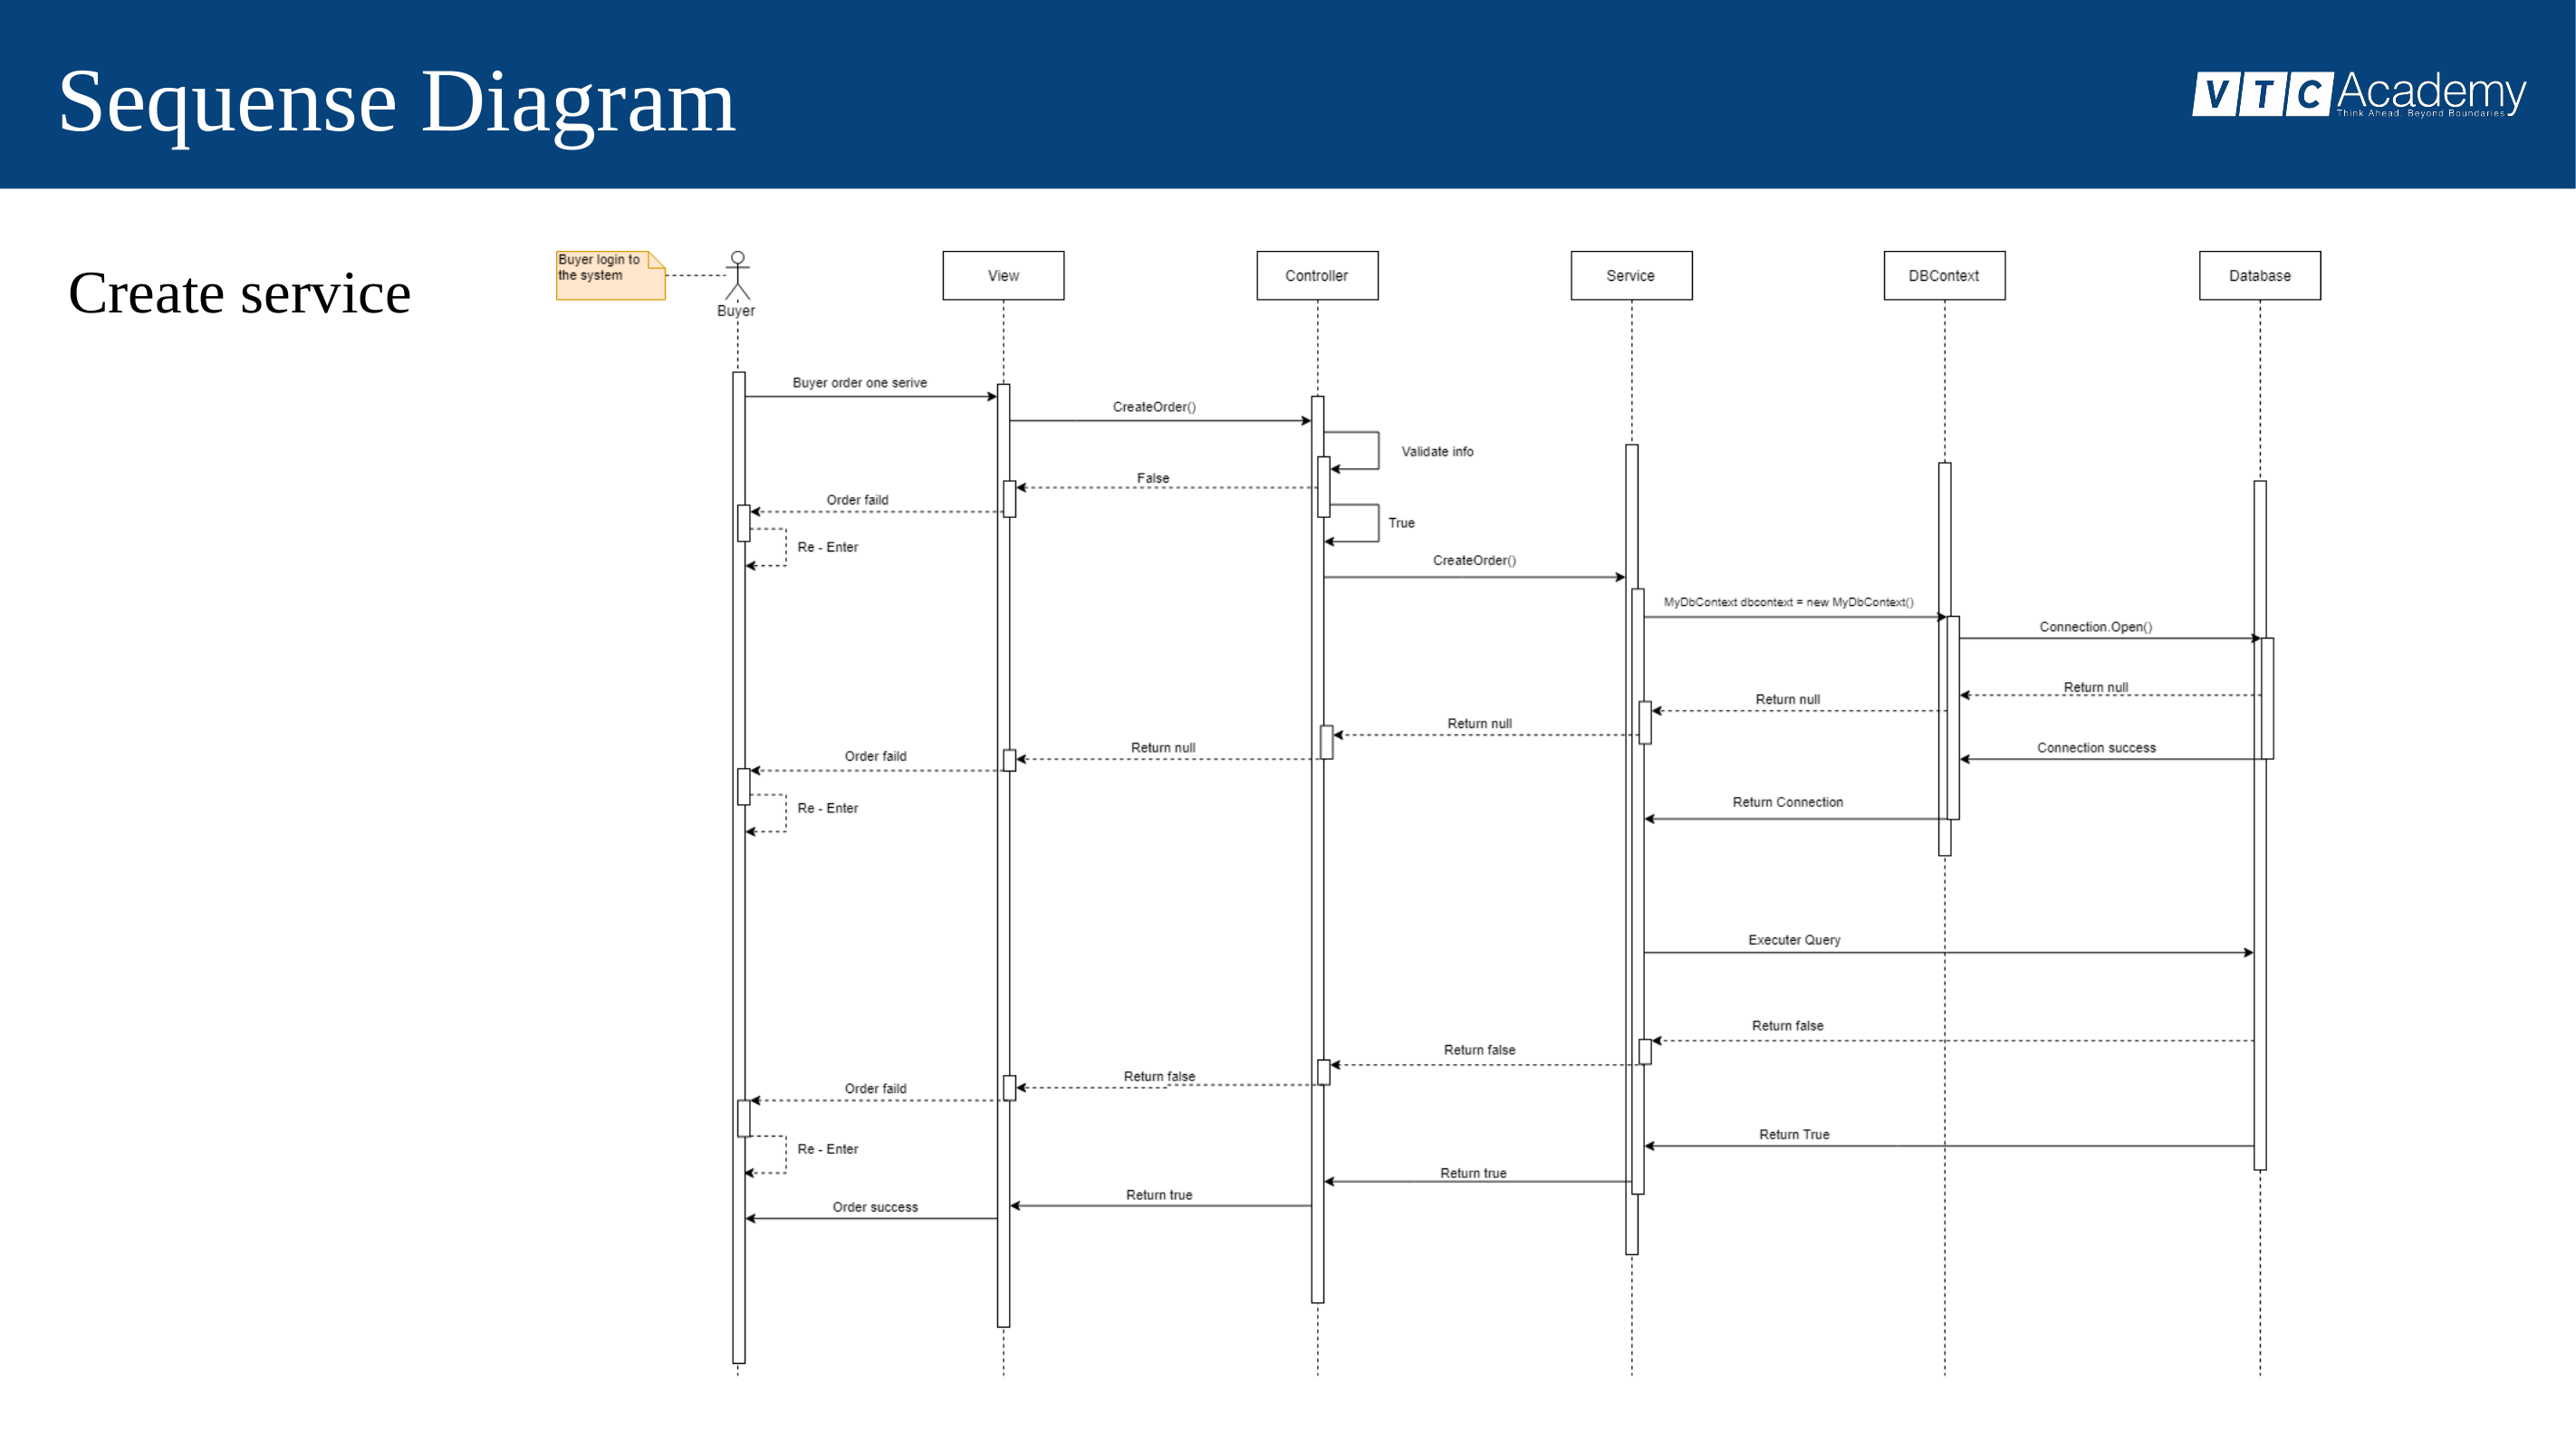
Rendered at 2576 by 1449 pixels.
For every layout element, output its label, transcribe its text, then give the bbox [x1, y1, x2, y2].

picture [556, 251, 2322, 1377]
list Create service [56, 245, 2520, 1396]
text_box Sequense Diagram [0, 0, 2576, 189]
picture [2180, 62, 2540, 129]
